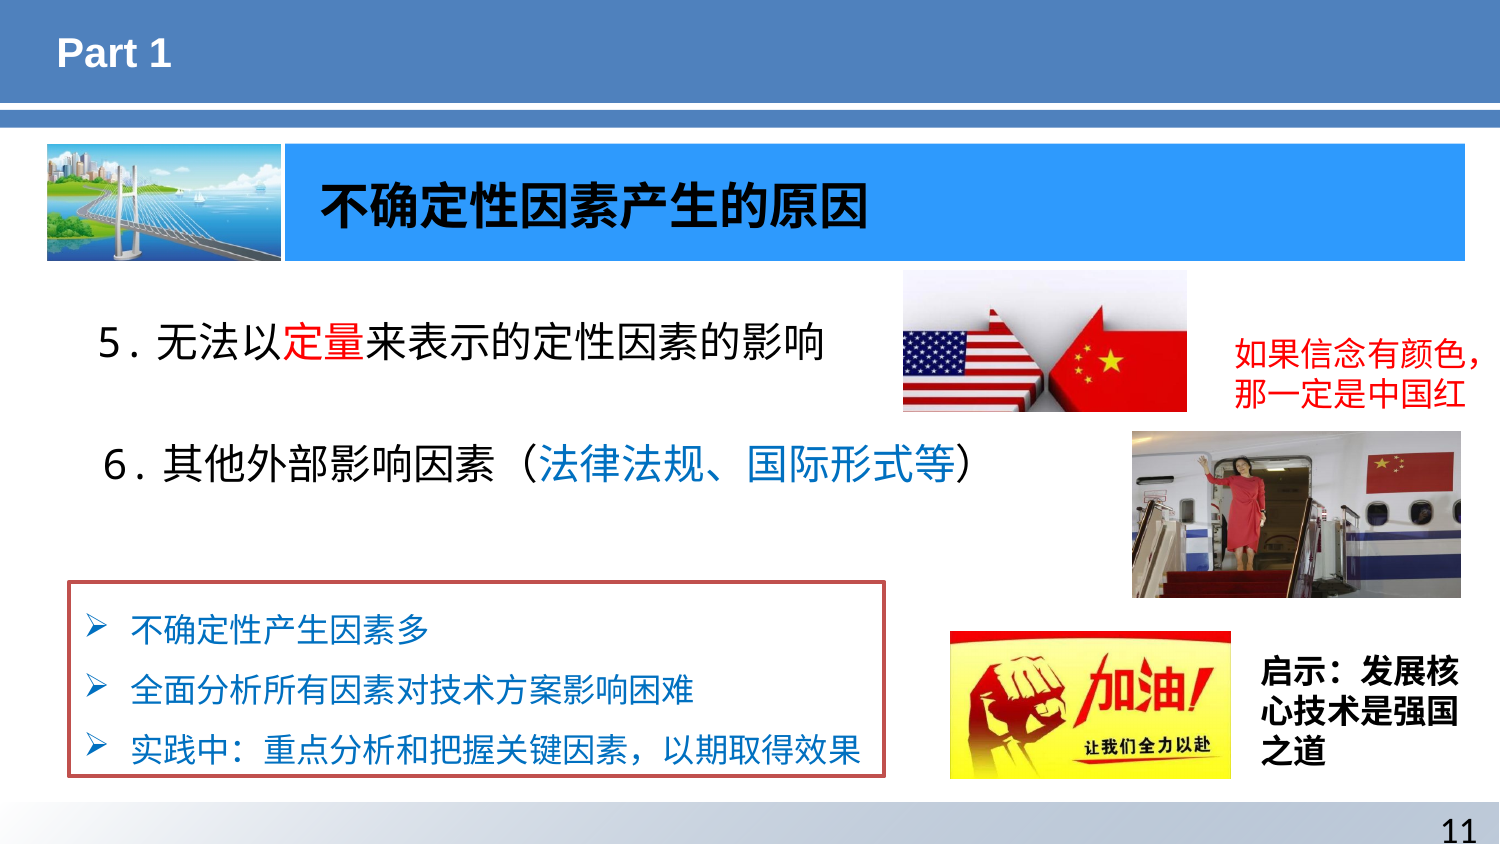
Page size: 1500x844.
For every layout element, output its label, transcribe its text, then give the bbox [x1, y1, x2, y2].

text_box [0, 801, 1142, 844]
title Part 1 [41, 3, 1459, 99]
text_box 6.其他外部影响因素（法律法规、国际形式等） [87, 430, 1013, 495]
text_box [0, 108, 1500, 130]
picture [1131, 431, 1462, 598]
text_box [285, 143, 1465, 261]
text_box 如果信念有颜色，那一定是中国红 [1219, 325, 1489, 421]
text_box 不确定性因素产生的原因 [304, 167, 1465, 242]
picture [950, 631, 1231, 780]
picture [46, 143, 282, 262]
text_box 不确定性产生因素多 全面分析所有因素对技术方案影响困难 实践中：重点分析和把握关键因素，以期取得效果 [67, 580, 886, 778]
text_box 启示：发展核心技术是强国之道 [1246, 642, 1486, 778]
picture [903, 270, 1187, 412]
text_box [0, 0, 1500, 105]
slide_number 11 [1142, 798, 1493, 844]
text_box 5.无法以定量来表示的定性因素的影响 [82, 308, 840, 373]
text_box [1493, 801, 1500, 844]
